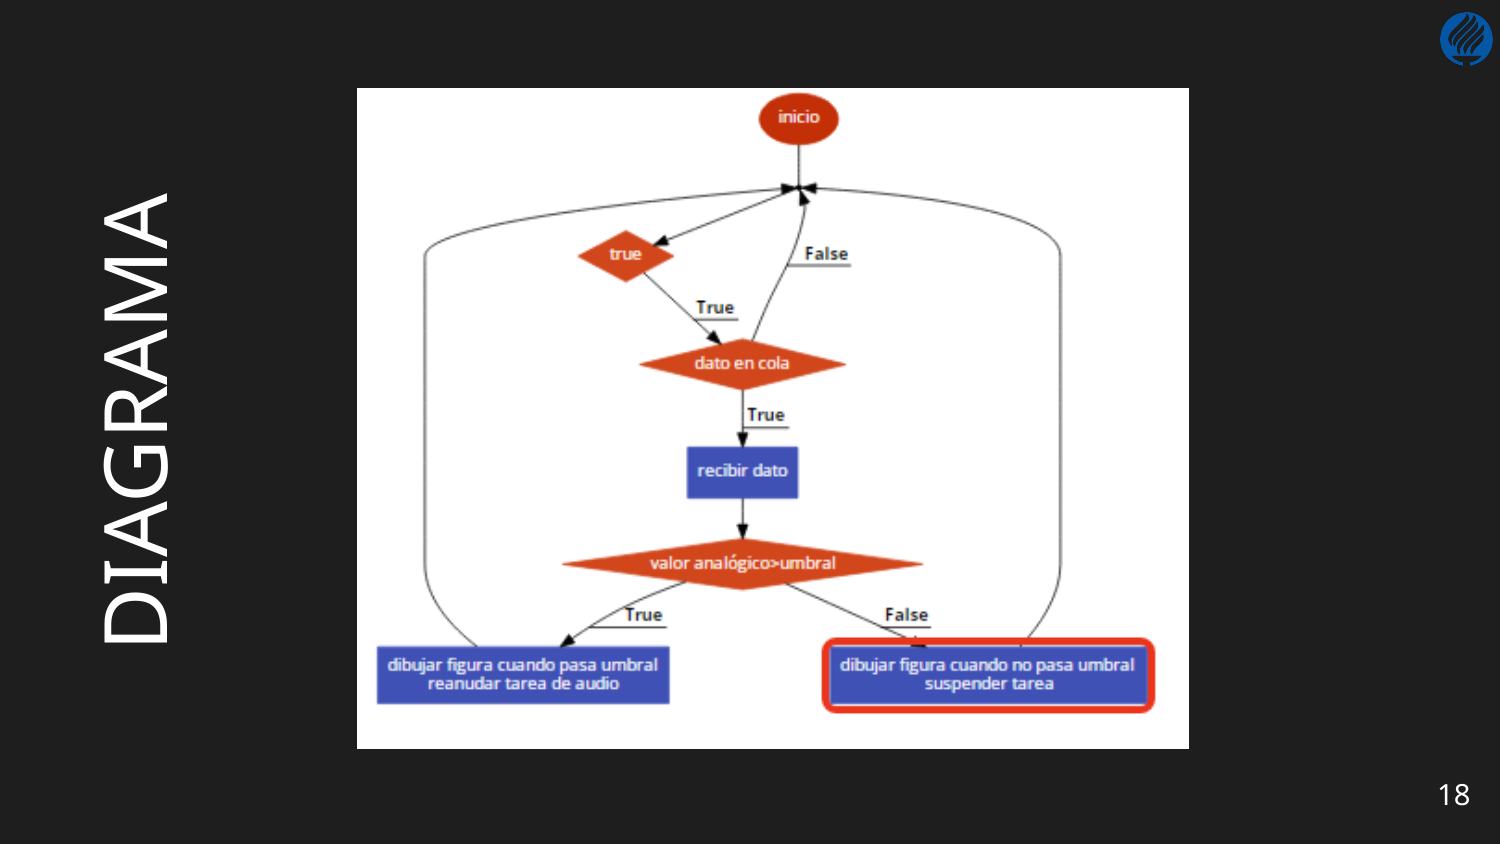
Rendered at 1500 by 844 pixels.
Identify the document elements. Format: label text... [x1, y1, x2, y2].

picture [357, 88, 1189, 750]
text_box 18 [1422, 761, 1489, 827]
picture [1440, 12, 1494, 66]
title DIAGRAMA [79, 122, 186, 723]
